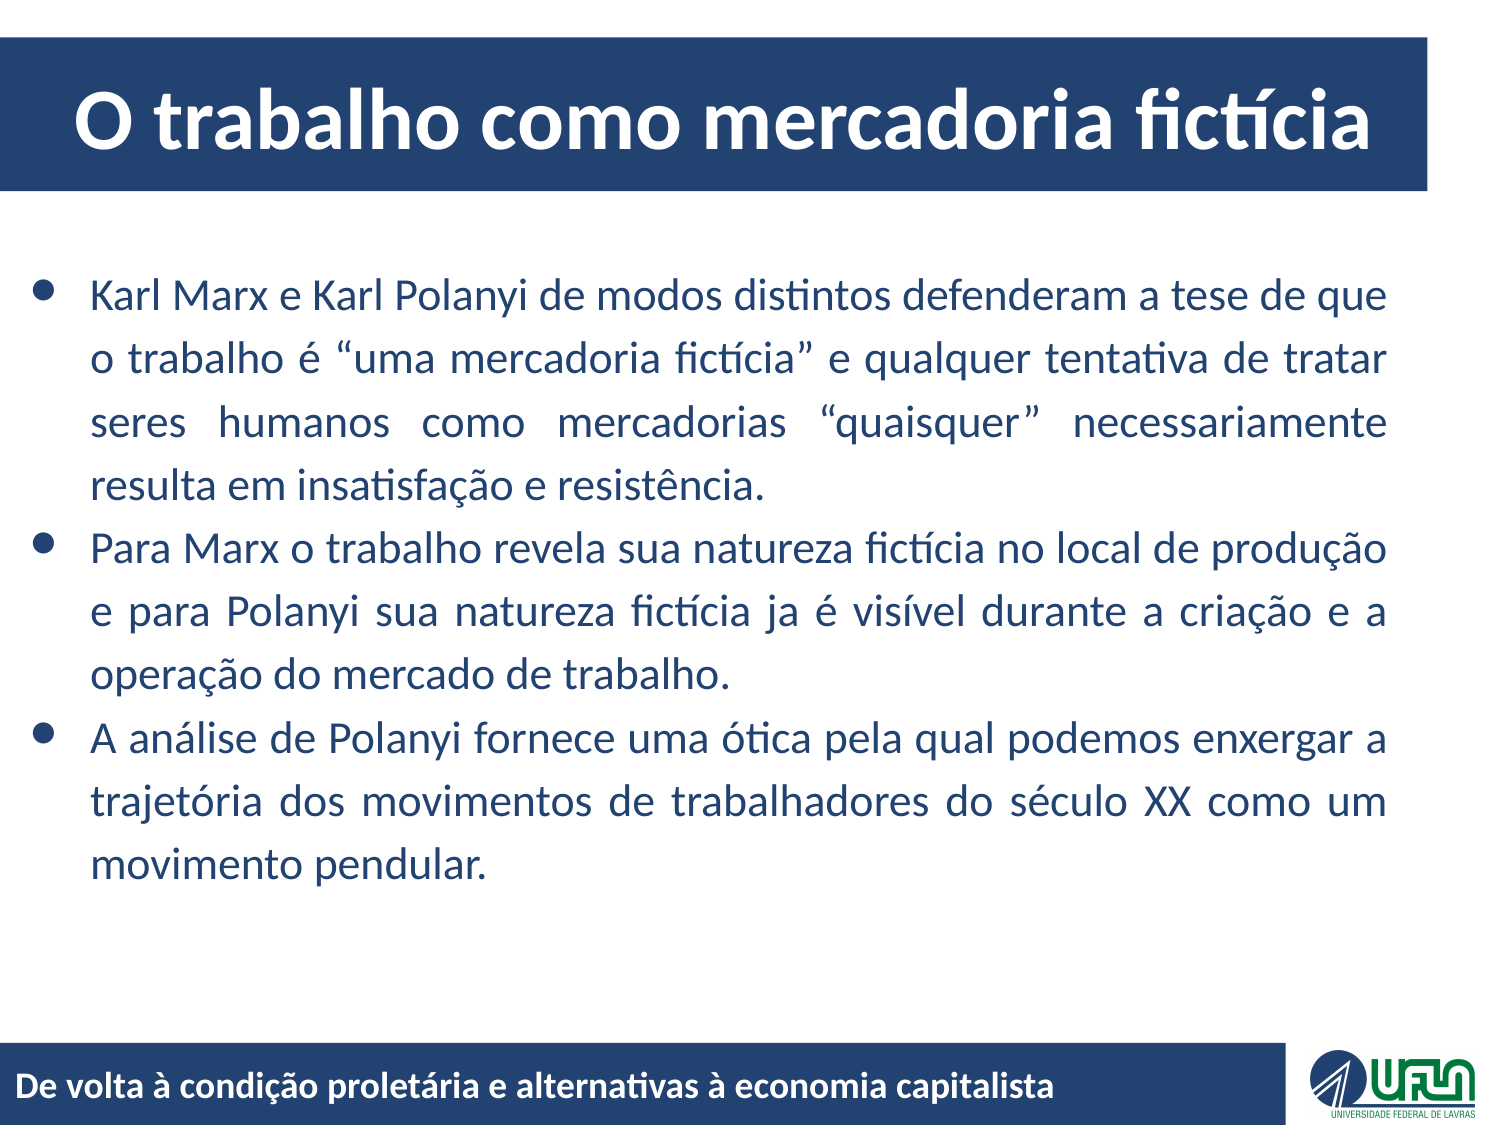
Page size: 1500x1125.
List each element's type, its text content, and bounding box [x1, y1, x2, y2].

text_box [0, 1042, 1286, 1125]
title O trabalho como mercadoria fictícia [0, 37, 1455, 192]
text_box De volta à condição proletária e alternativas à economia capitalista [0, 1050, 1204, 1118]
picture [1310, 1050, 1476, 1118]
text_box Karl Marx e Karl Polanyi de modos distintos defenderam a tese de que o trabalho é “uma mercadoria fictícia” e qualquer tentativa de tratar seres humanos como mercadorias “quaisquer” necessariamente resulta em insatisfação e resistência. Para Marx o trabalho revela sua natureza fictícia no local de produção e para Polanyi sua natureza fictícia ja é visível durante a criação e a operação do mercado de trabalho. A análise de Polanyi fornece uma ótica pela qual podemos enxergar a trajetória dos movimentos de trabalhadores do século XX como um movimento pendular. [0, 202, 1404, 1007]
